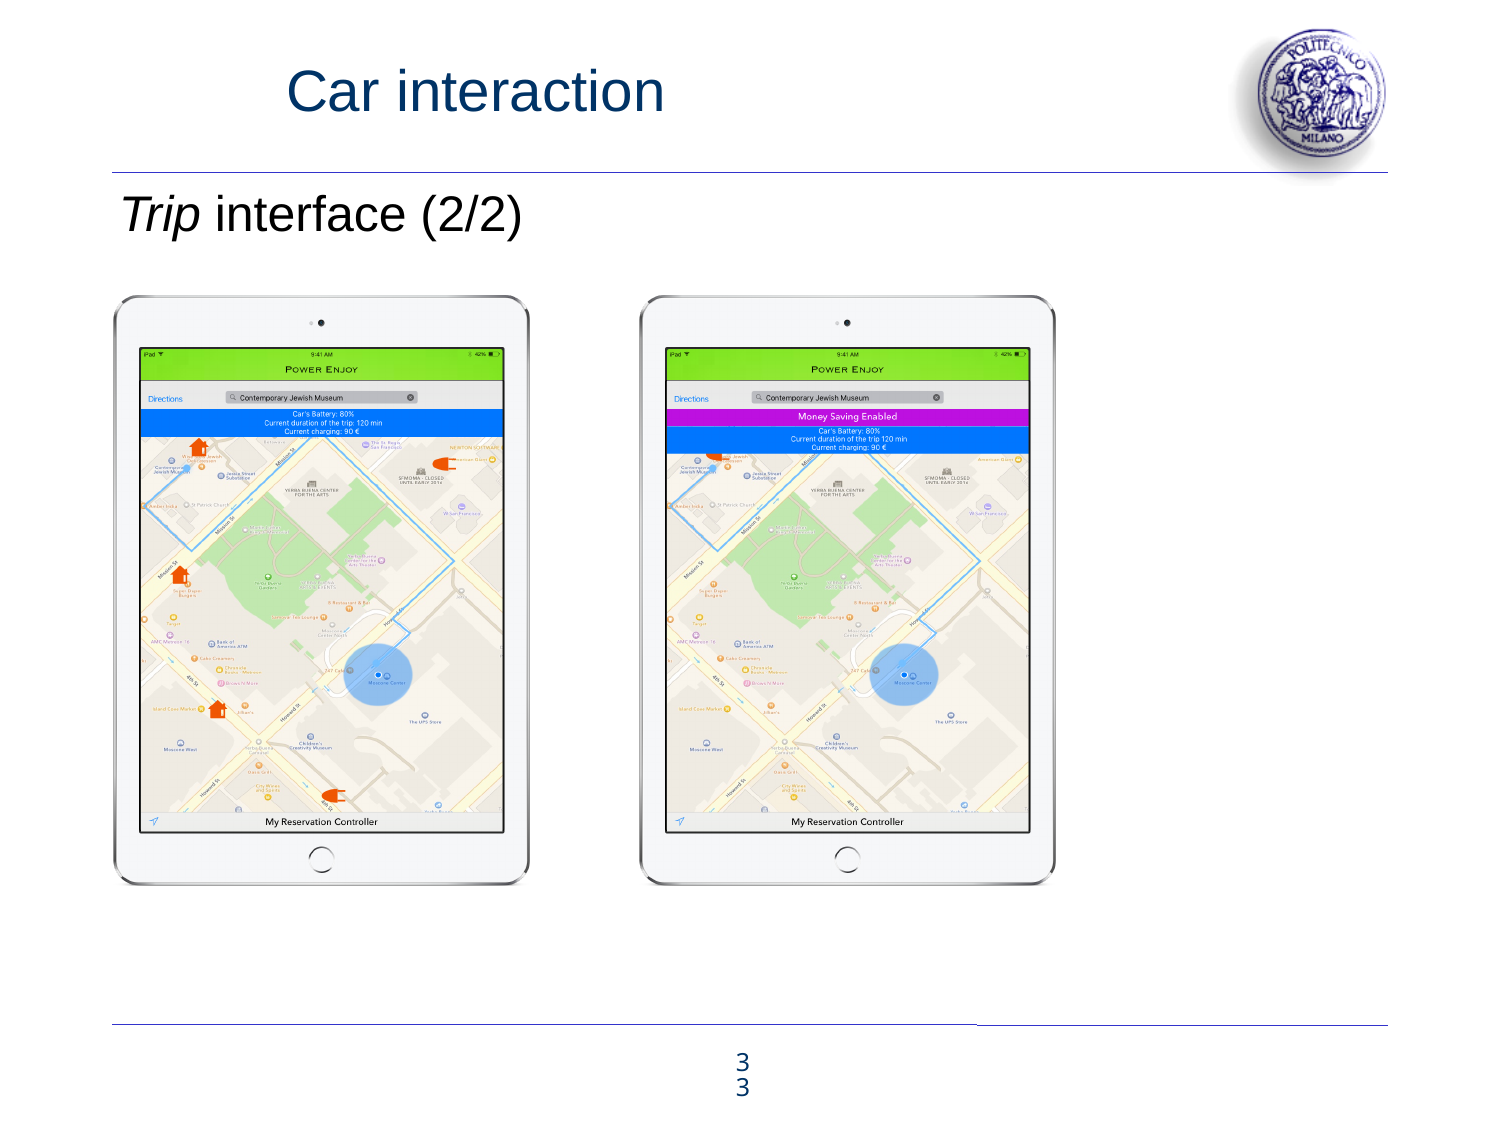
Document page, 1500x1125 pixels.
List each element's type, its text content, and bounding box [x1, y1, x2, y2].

picture [1228, 16, 1416, 186]
title Car interaction [278, 18, 1211, 157]
picture [112, 295, 530, 886]
picture [638, 295, 1056, 886]
text_box Trip interface (2/2) [111, 174, 532, 250]
slide_number 33 [727, 1039, 773, 1085]
